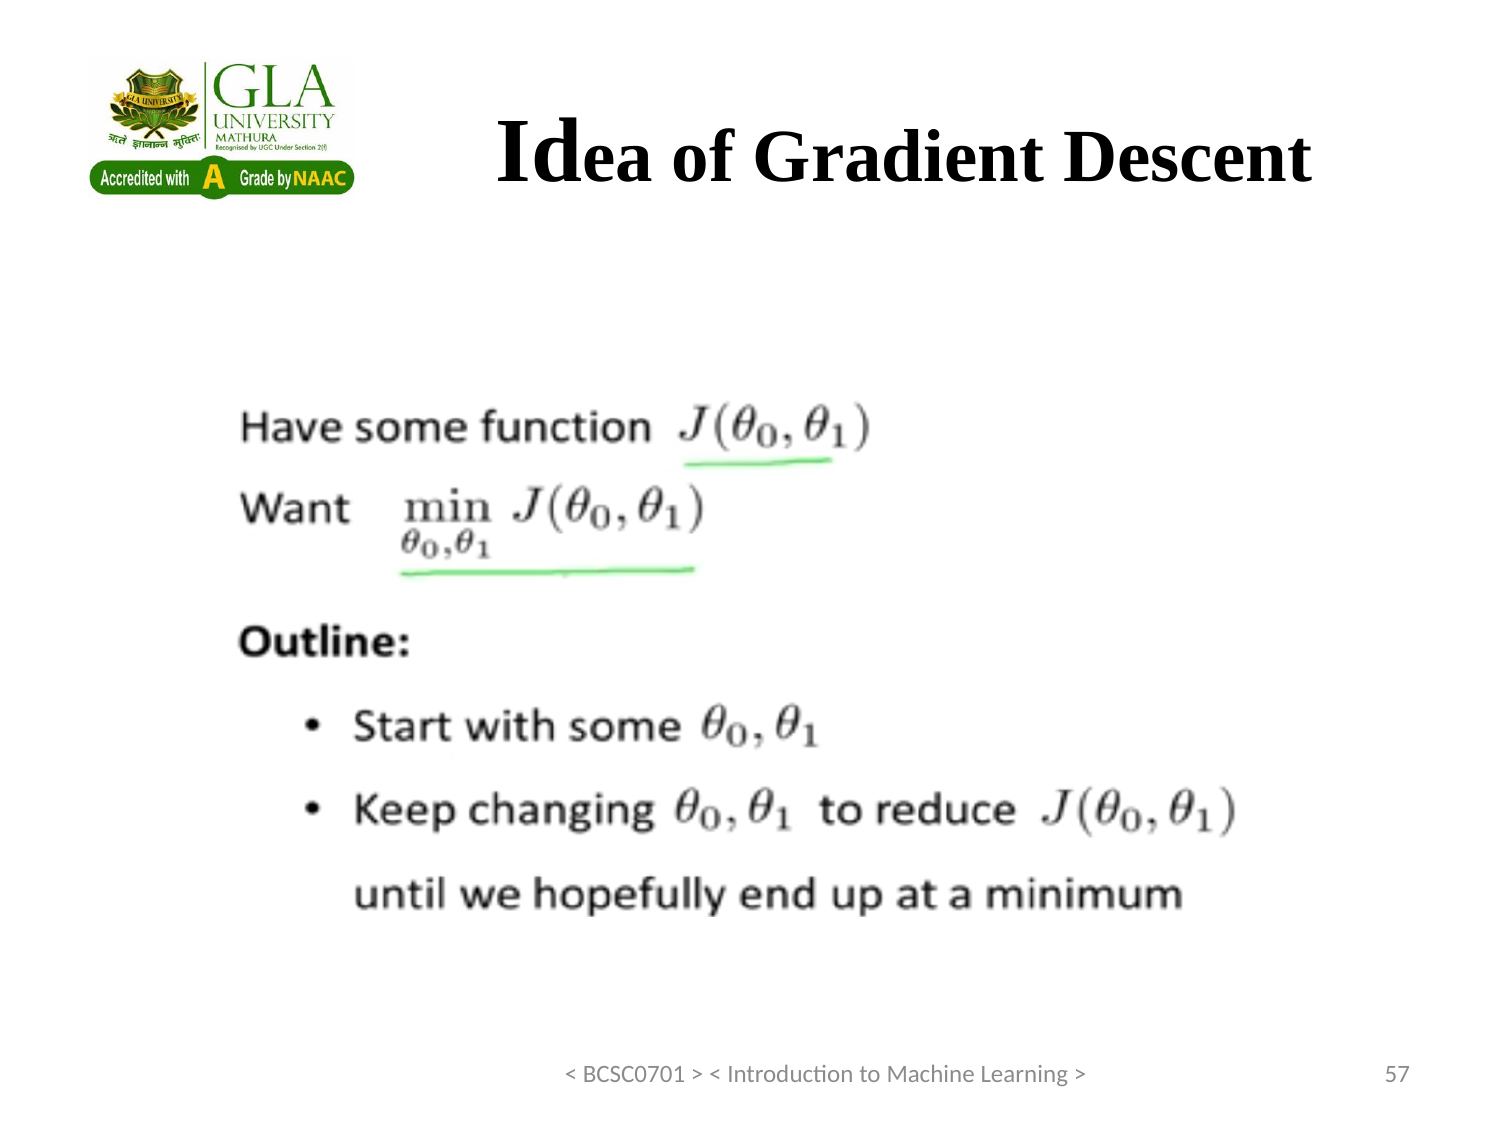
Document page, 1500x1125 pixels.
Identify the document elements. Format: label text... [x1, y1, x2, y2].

slide_number 57 [1074, 1042, 1425, 1103]
footer < BCSC0701 > < Introduction to Machine Learning > [512, 1042, 1074, 1103]
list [111, 333, 1400, 918]
title Idea of Gradient Descent [383, 45, 1425, 244]
picture [88, 58, 355, 202]
